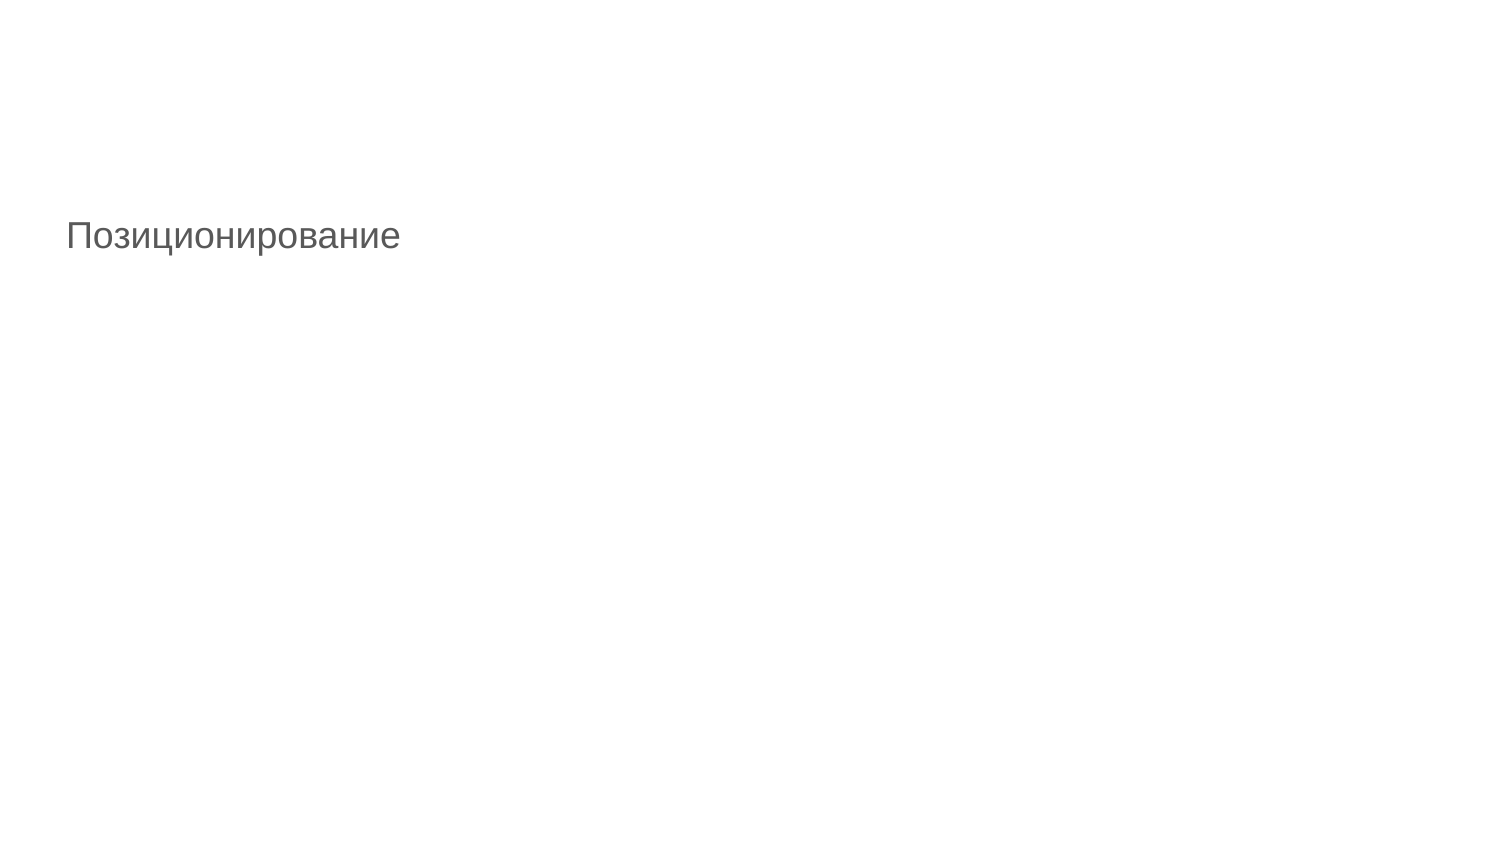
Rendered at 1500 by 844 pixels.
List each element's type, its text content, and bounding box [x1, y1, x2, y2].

list Позиционирование [51, 189, 1449, 750]
